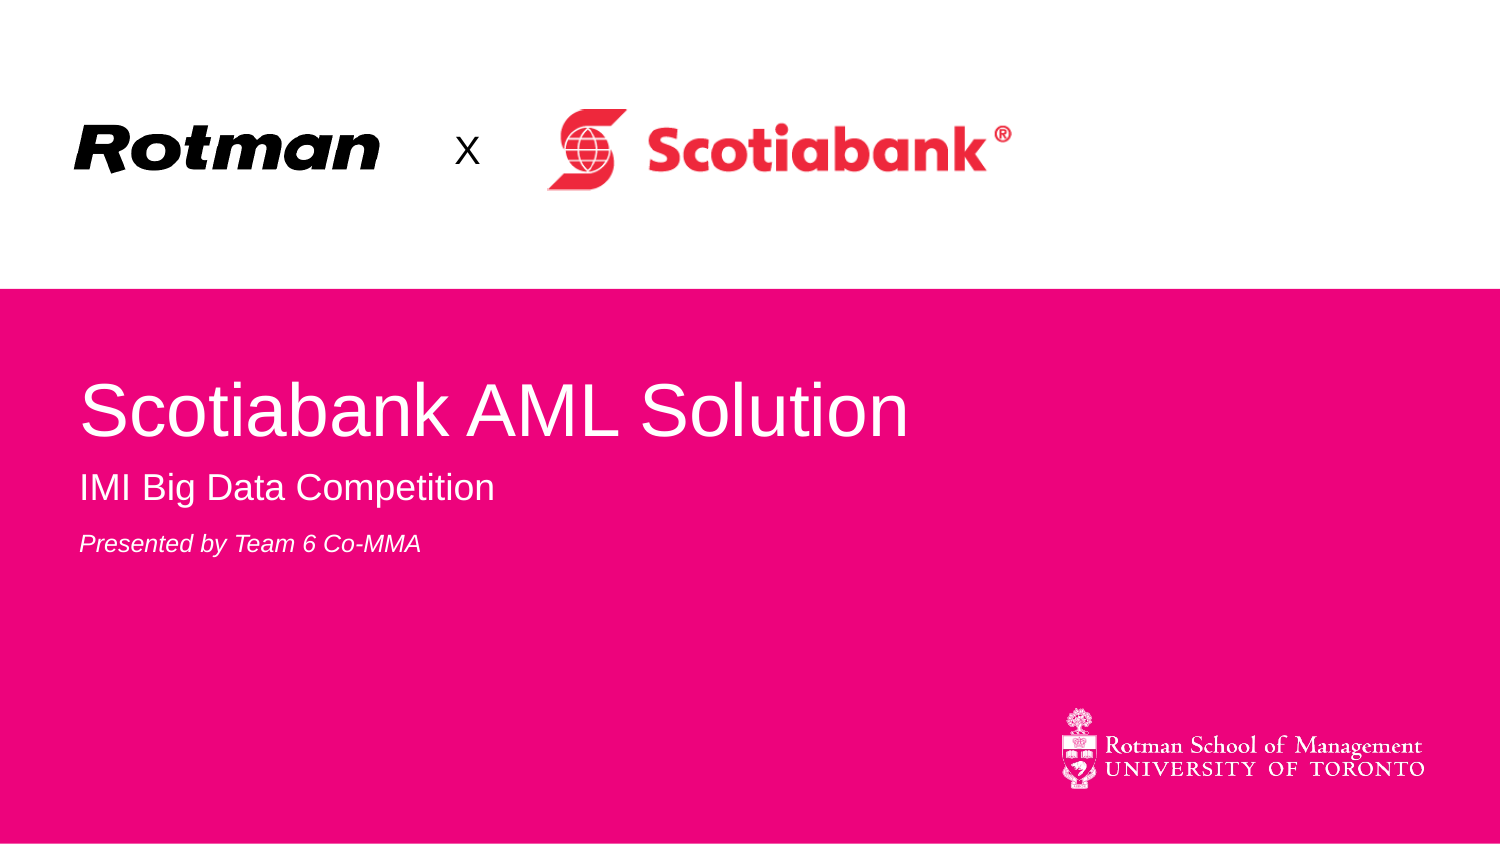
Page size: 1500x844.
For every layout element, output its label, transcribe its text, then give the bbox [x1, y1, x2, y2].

list IMI Big Data Competition [67, 457, 1344, 521]
picture [530, 94, 1020, 205]
list Presented by Team 6 Co-MMA [67, 521, 1344, 646]
picture [58, 107, 396, 195]
text_box X [439, 110, 496, 188]
picture [1062, 708, 1424, 789]
title Scotiabank AML Solution [67, 289, 1343, 457]
